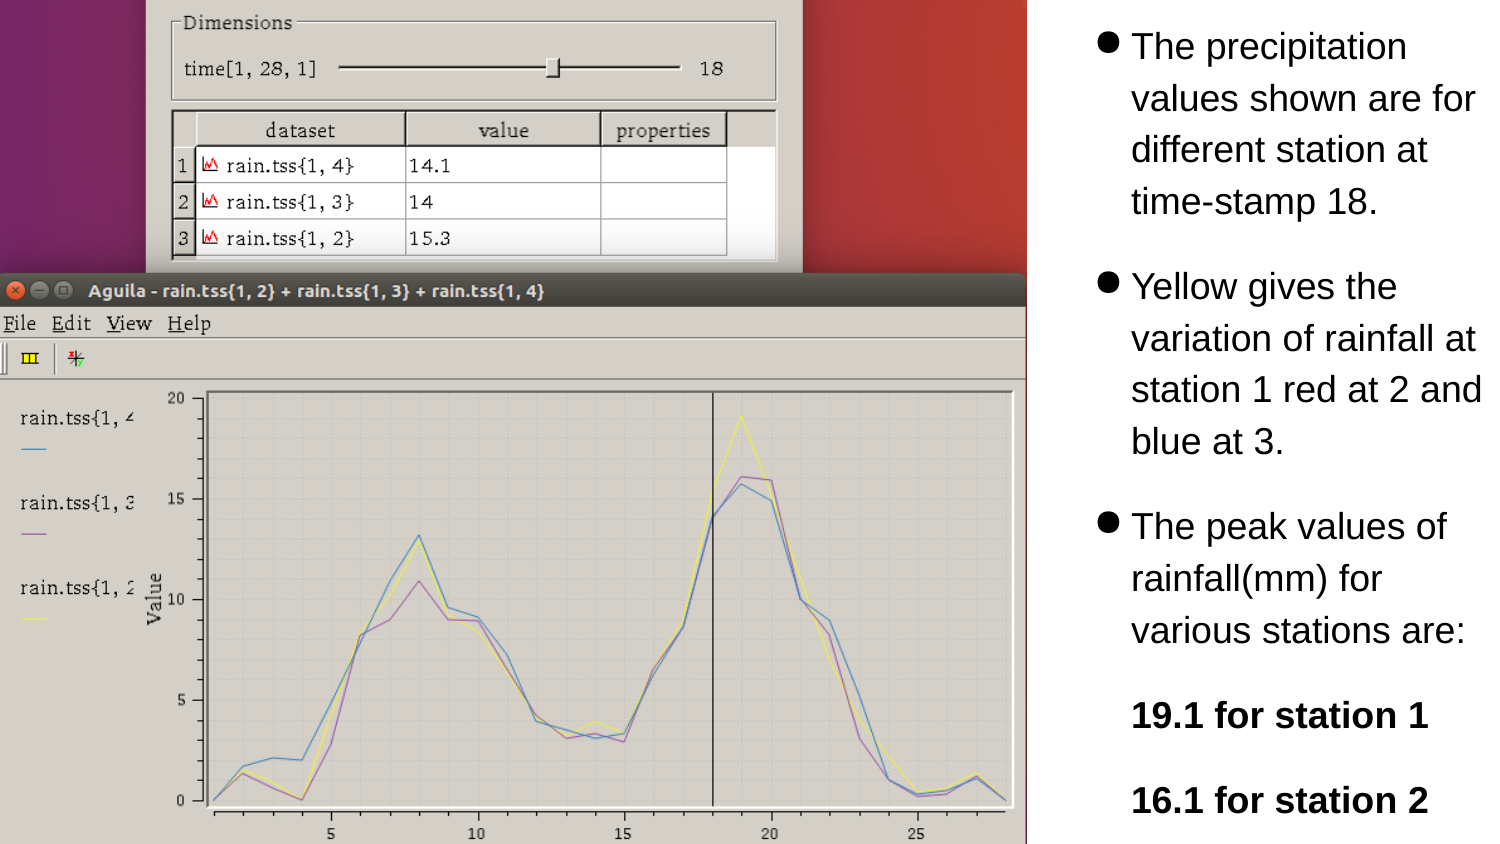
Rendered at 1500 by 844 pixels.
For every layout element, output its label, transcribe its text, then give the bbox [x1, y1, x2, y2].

picture [0, 0, 1027, 844]
list The precipitation values shown are for different station at time-stamp 18. Yellow gives the variation of rainfall at station 1 red at 2 and blue at 3. The peak values of rainfall(mm) for various stations are: 19.1 for station 1 16.1 for station 2 15.7 for station 3 [1040, 0, 1500, 844]
